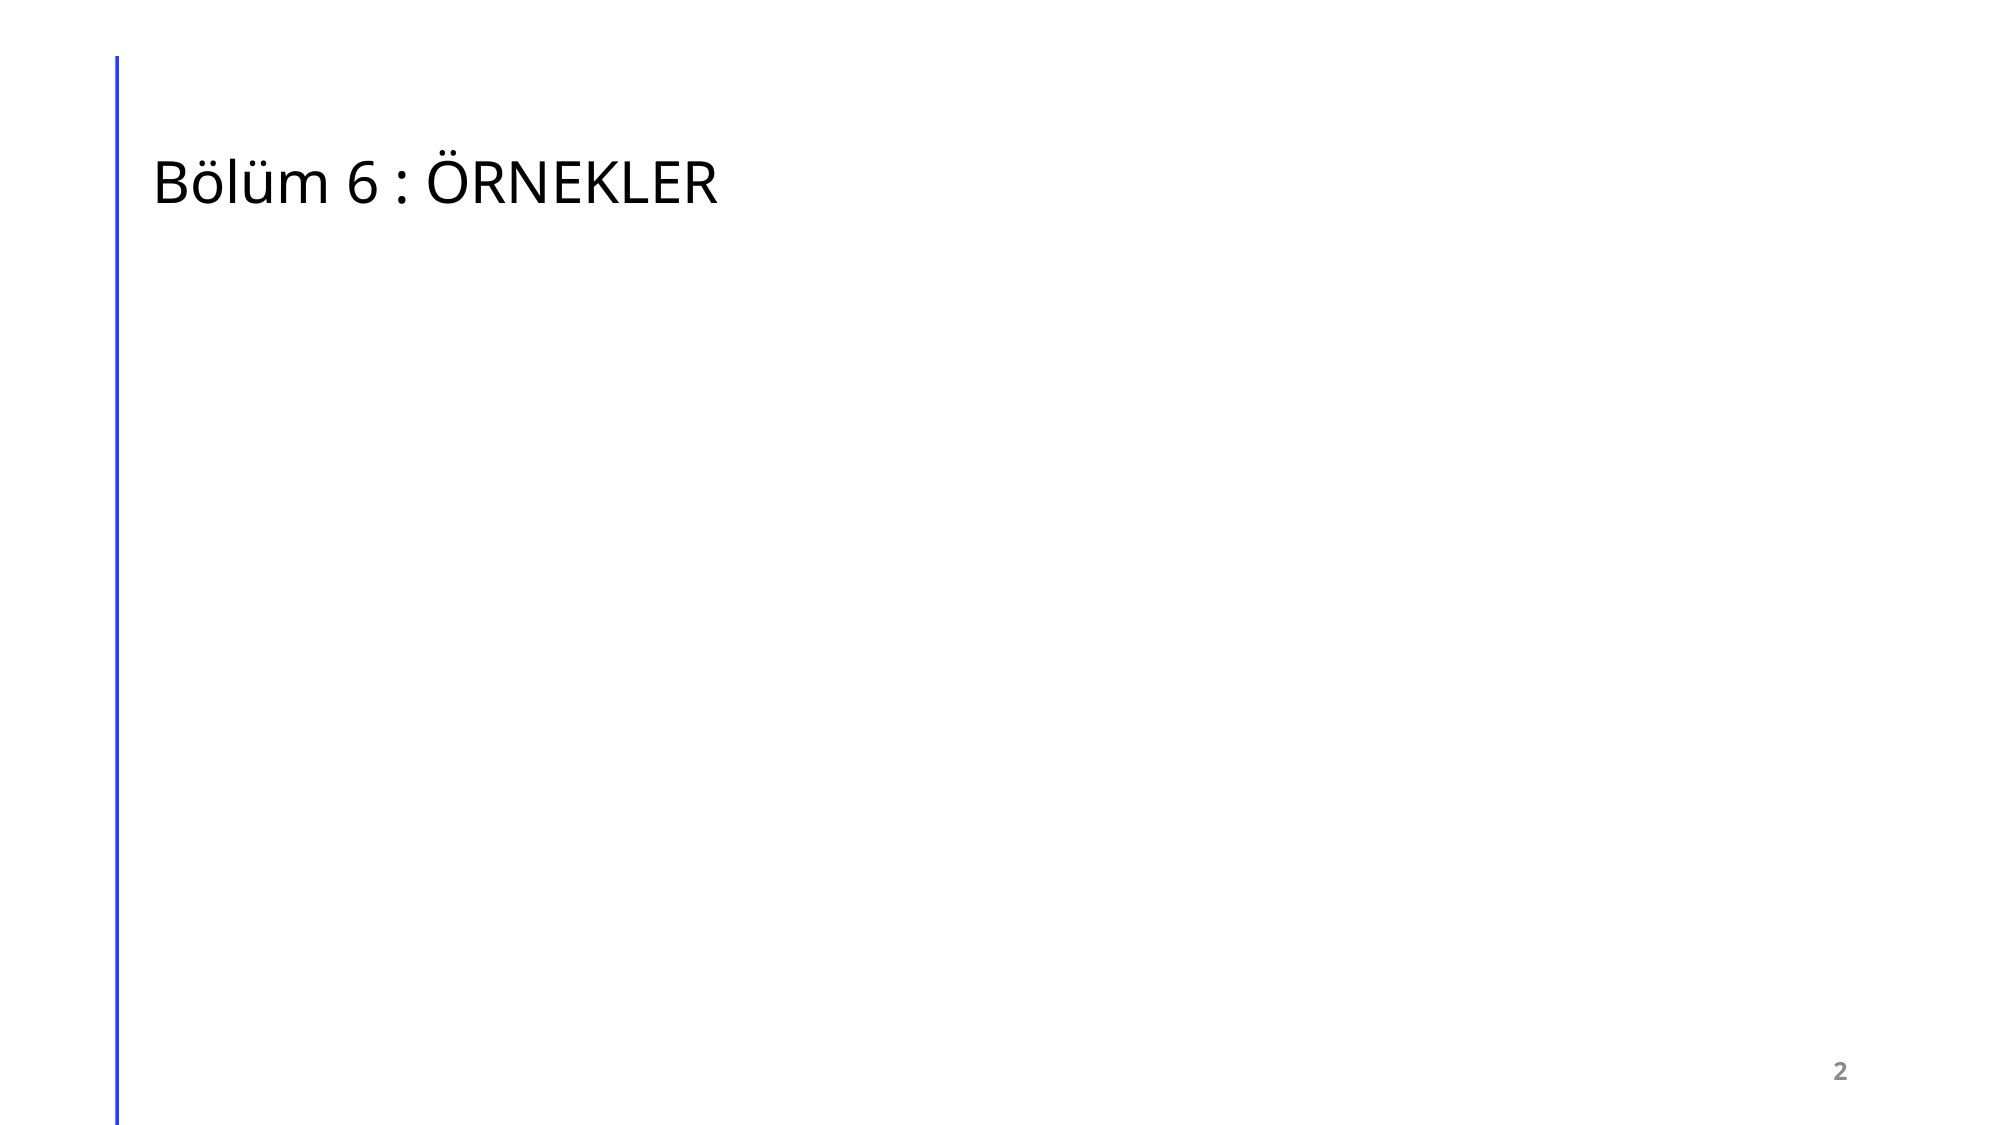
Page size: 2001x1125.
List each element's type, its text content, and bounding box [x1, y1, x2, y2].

title Bölüm 6 : ÖRNEKLER [137, 134, 1863, 235]
slide_number 2 [1412, 1042, 1863, 1103]
